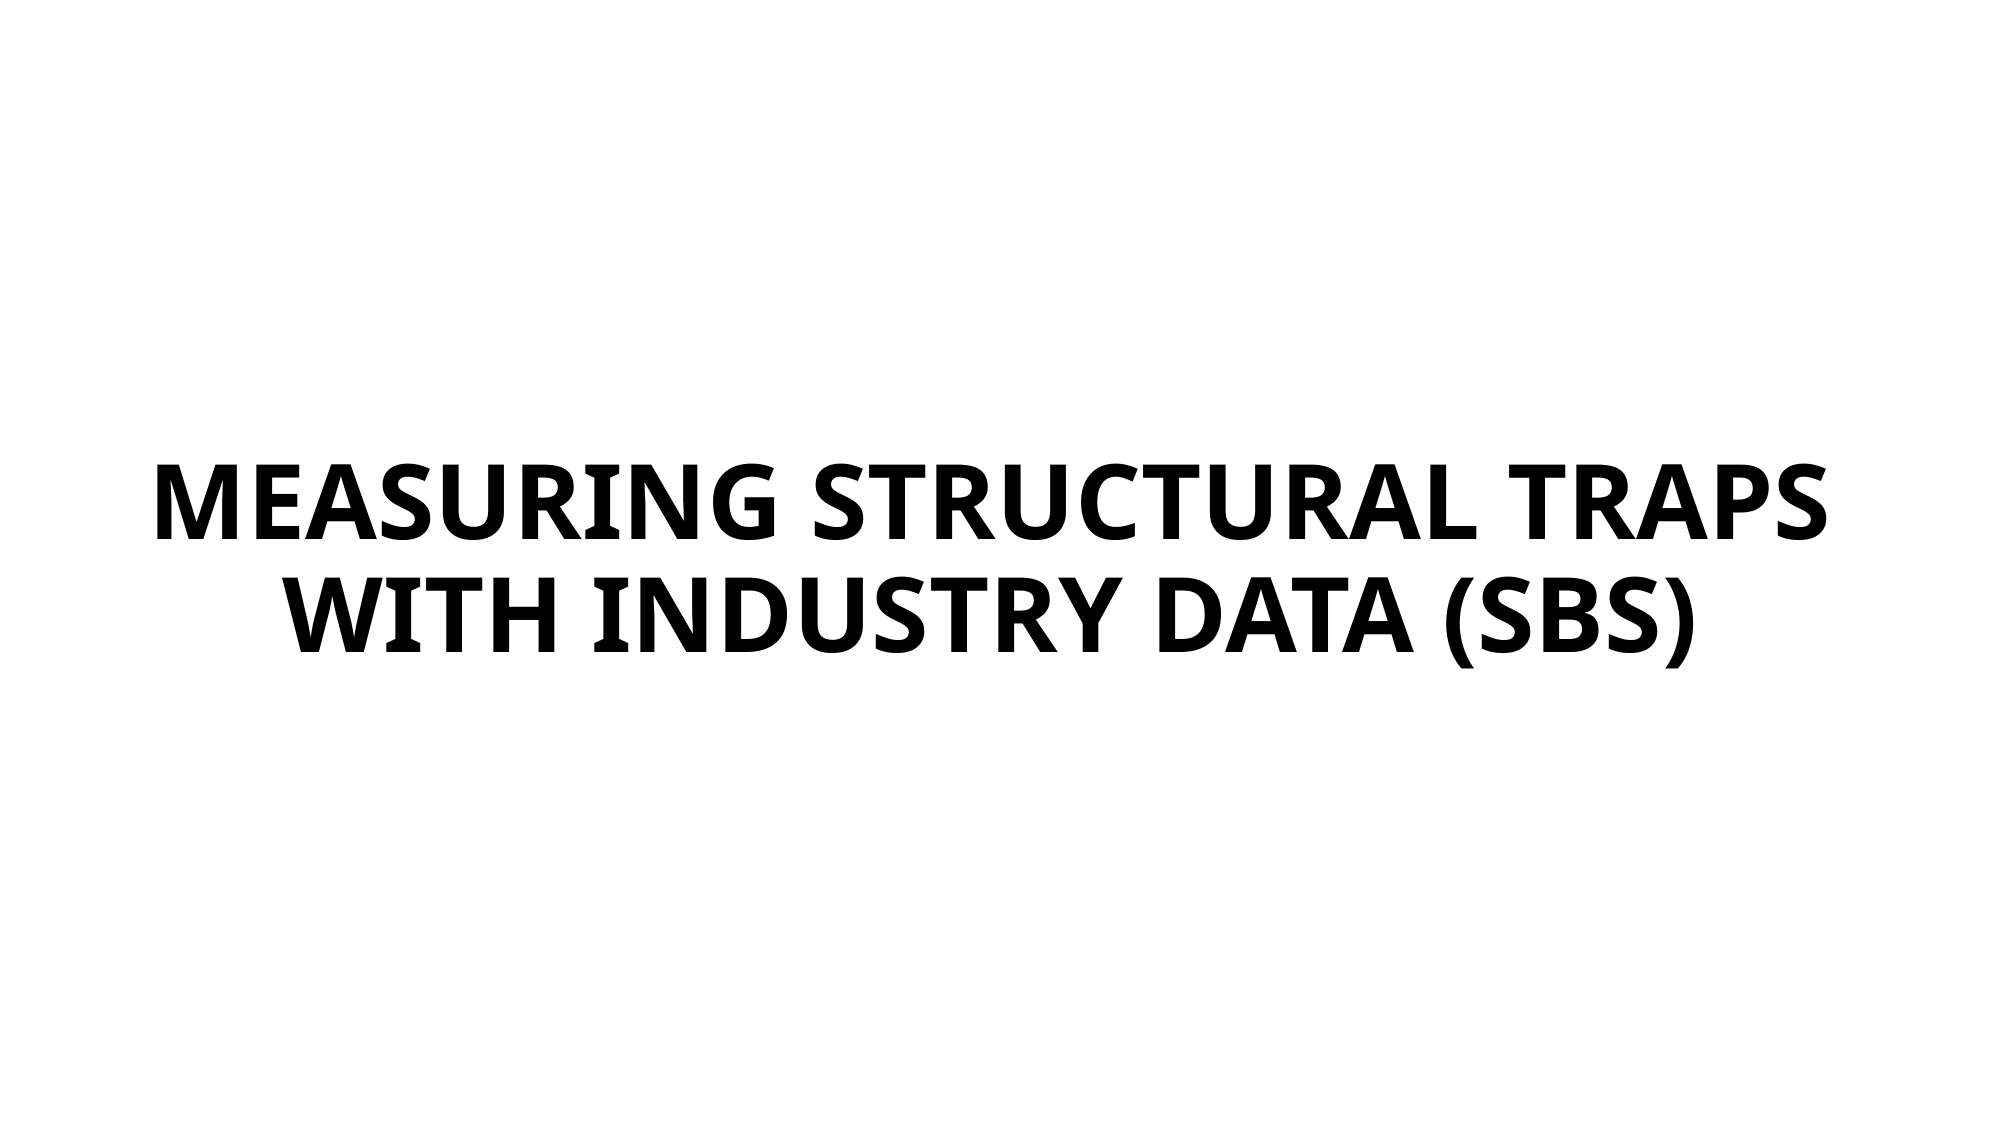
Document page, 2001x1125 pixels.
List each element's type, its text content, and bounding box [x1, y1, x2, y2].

title MEASURING STRUCTURAL TRAPS WITH INDUSTRY DATA (SBS) [124, 380, 1857, 745]
